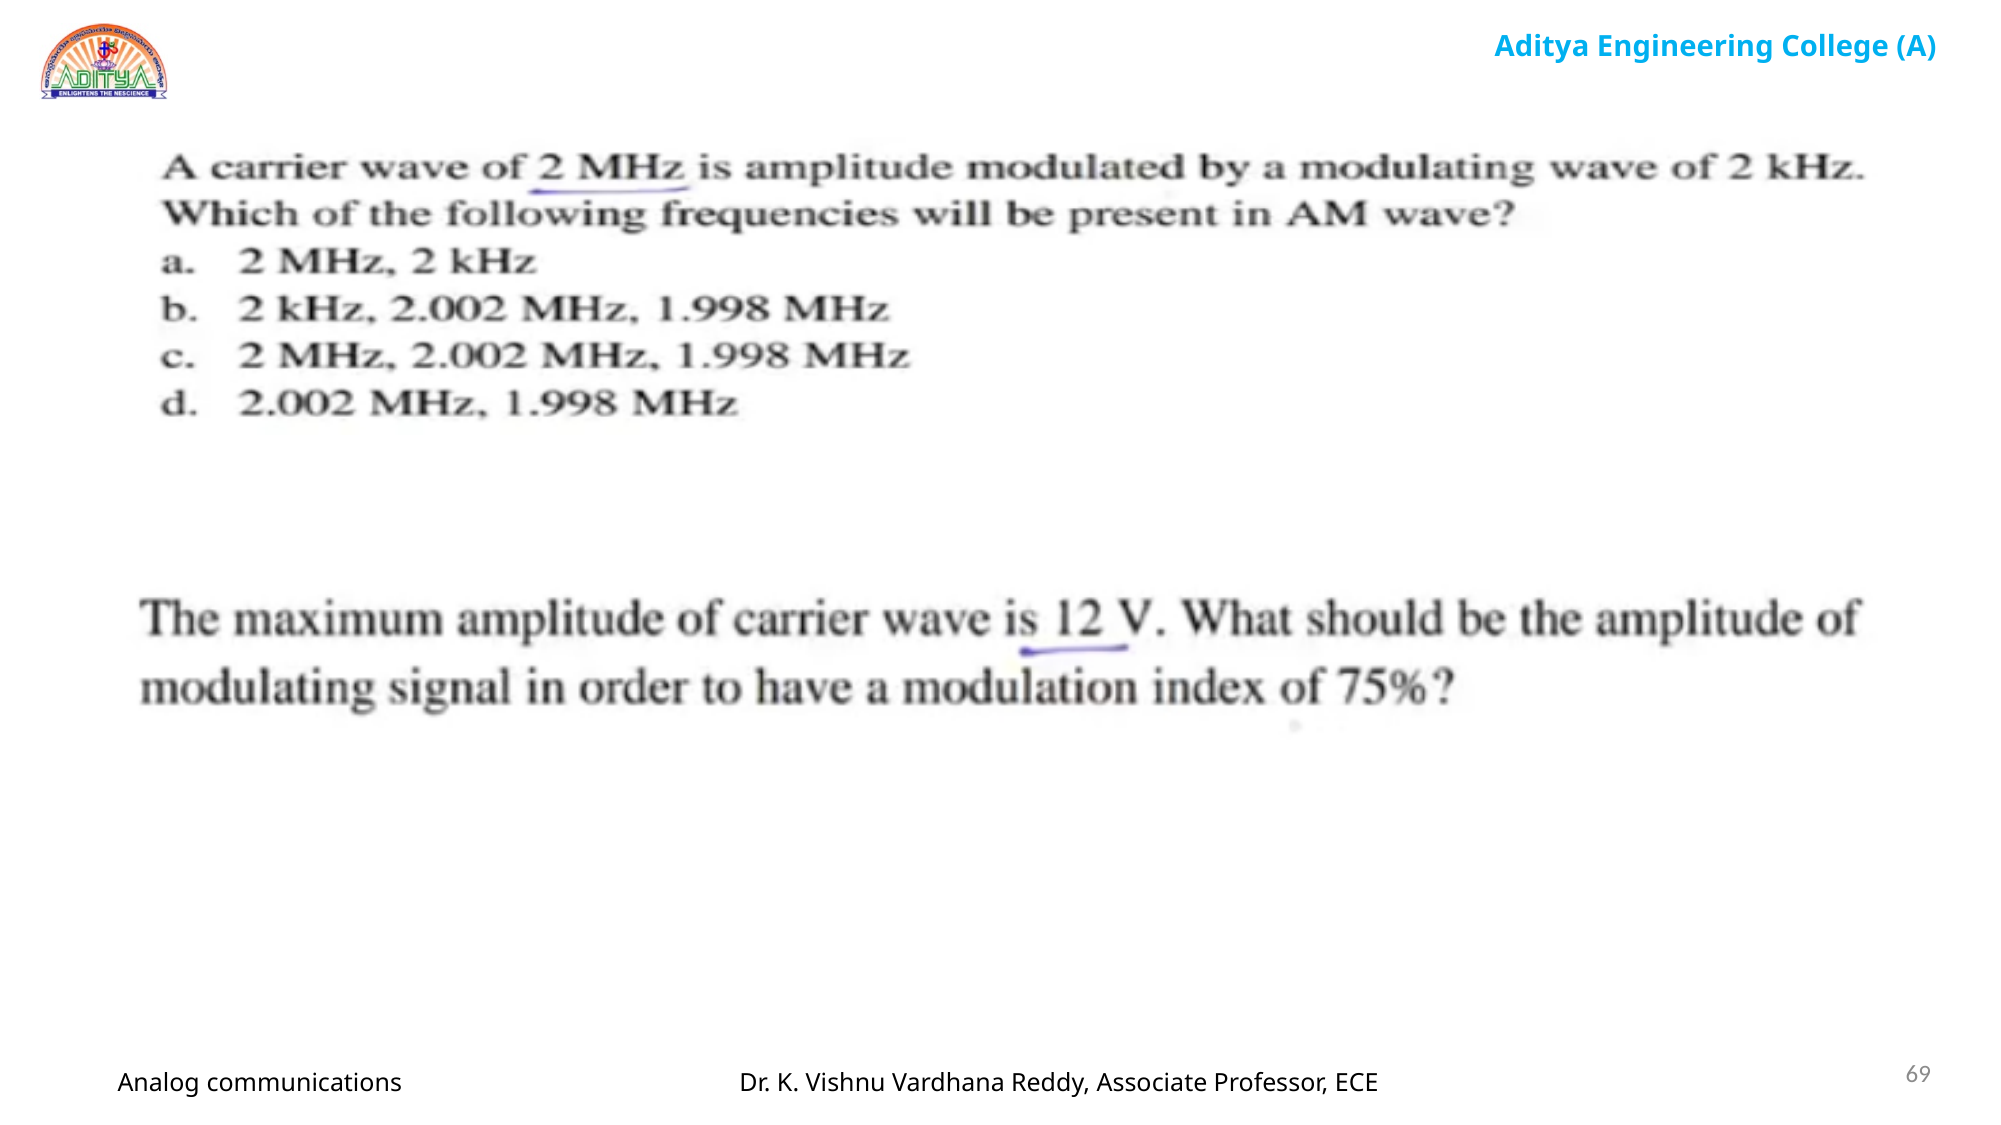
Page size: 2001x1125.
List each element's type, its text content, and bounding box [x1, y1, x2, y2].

slide_number 69 [1496, 1042, 1947, 1103]
picture [39, 23, 168, 100]
text_box Aditya Engineering College (A) [1479, 19, 1952, 70]
picture [137, 137, 1888, 435]
picture [124, 574, 1888, 752]
footer Analog communications Dr. K. Vishnu Vardhana Reddy, Associate Professor, ECE [85, 1042, 1413, 1125]
